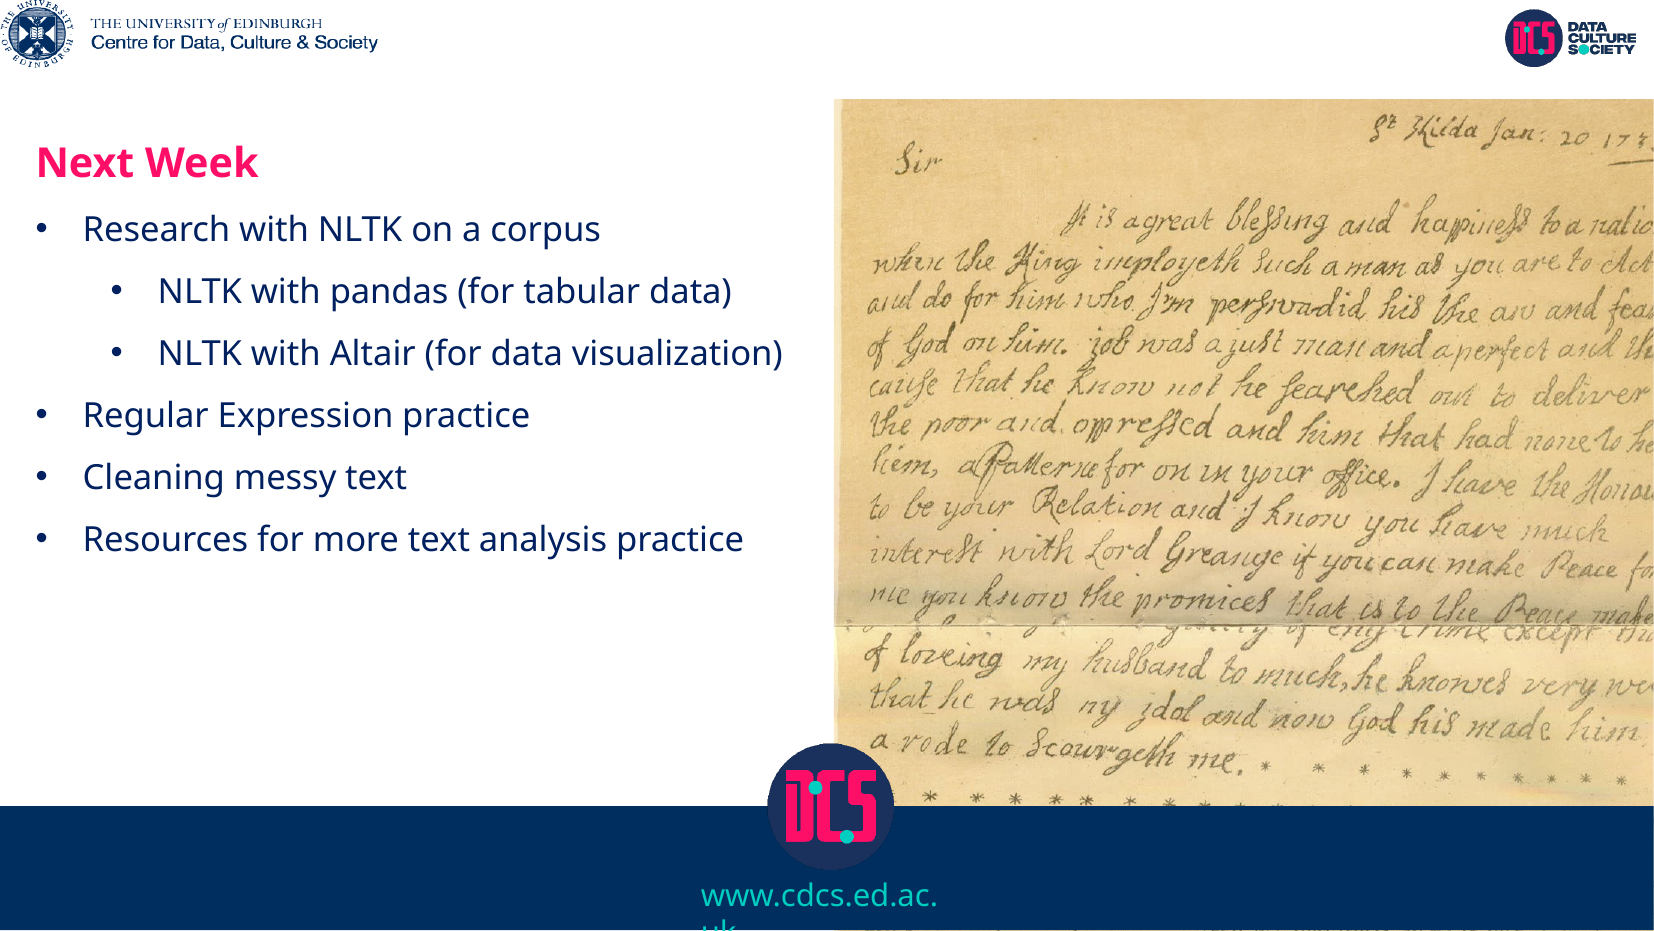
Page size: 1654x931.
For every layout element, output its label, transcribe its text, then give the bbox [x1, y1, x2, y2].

picture [0, 0, 378, 68]
text_box Next Week Research with NLTK on a corpus NLTK with pandas (for tabular data) NLTK with Altair (for data visualization) Regular Expression practice Cleaning messy text Resources for more text analysis practice [23, 68, 1497, 813]
text_box www.cdcs.ed.ac.uk [686, 868, 833, 931]
text_box [0, 805, 755, 931]
picture [755, 0, 1654, 931]
